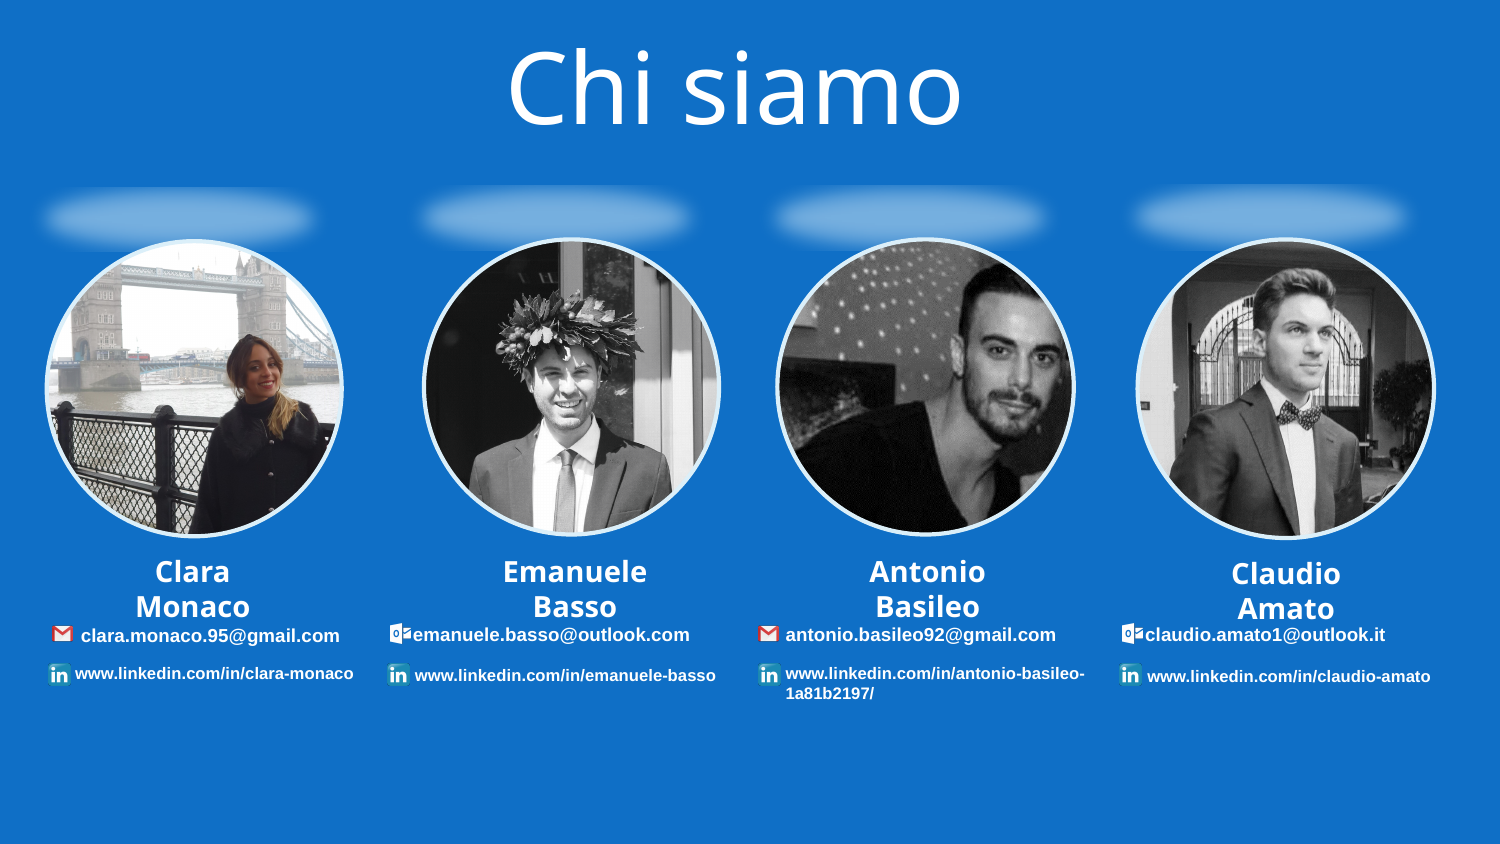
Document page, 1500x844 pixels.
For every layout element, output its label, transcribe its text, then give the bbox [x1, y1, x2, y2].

text_box clara.monaco.95@gmail.com [62, 615, 359, 654]
picture [1122, 623, 1143, 645]
text_box Claudio Amato [1207, 548, 1366, 614]
text_box emanuele.basso@outlook.com [398, 614, 756, 653]
text_box Clara Monaco [110, 546, 276, 615]
text_box [777, 239, 1074, 535]
text_box www.linkedin.com/in/clara-monaco [60, 655, 378, 691]
text_box [1137, 239, 1435, 539]
text_box Antonio Basileo [840, 546, 1016, 614]
text_box www.linkedin.com/in/antonio-basileo-1a81b2197/ [770, 655, 1122, 711]
text_box www.linkedin.com/in/claudio-amato [1132, 658, 1500, 694]
picture [757, 662, 782, 688]
text_box www.linkedin.com/in/emanuele-basso [400, 657, 758, 693]
text_box Chi siamo [137, 15, 1334, 154]
text_box [46, 241, 342, 537]
picture [47, 662, 72, 688]
text_box antonio.basileo92@gmail.com [770, 614, 1129, 653]
picture [52, 623, 73, 644]
text_box [423, 239, 720, 535]
picture [389, 623, 411, 645]
picture [385, 662, 411, 688]
text_box Emanuele Basso [477, 546, 673, 614]
picture [758, 623, 779, 644]
picture [1118, 662, 1143, 688]
text_box claudio.amato1@outlook.it [1130, 614, 1427, 653]
